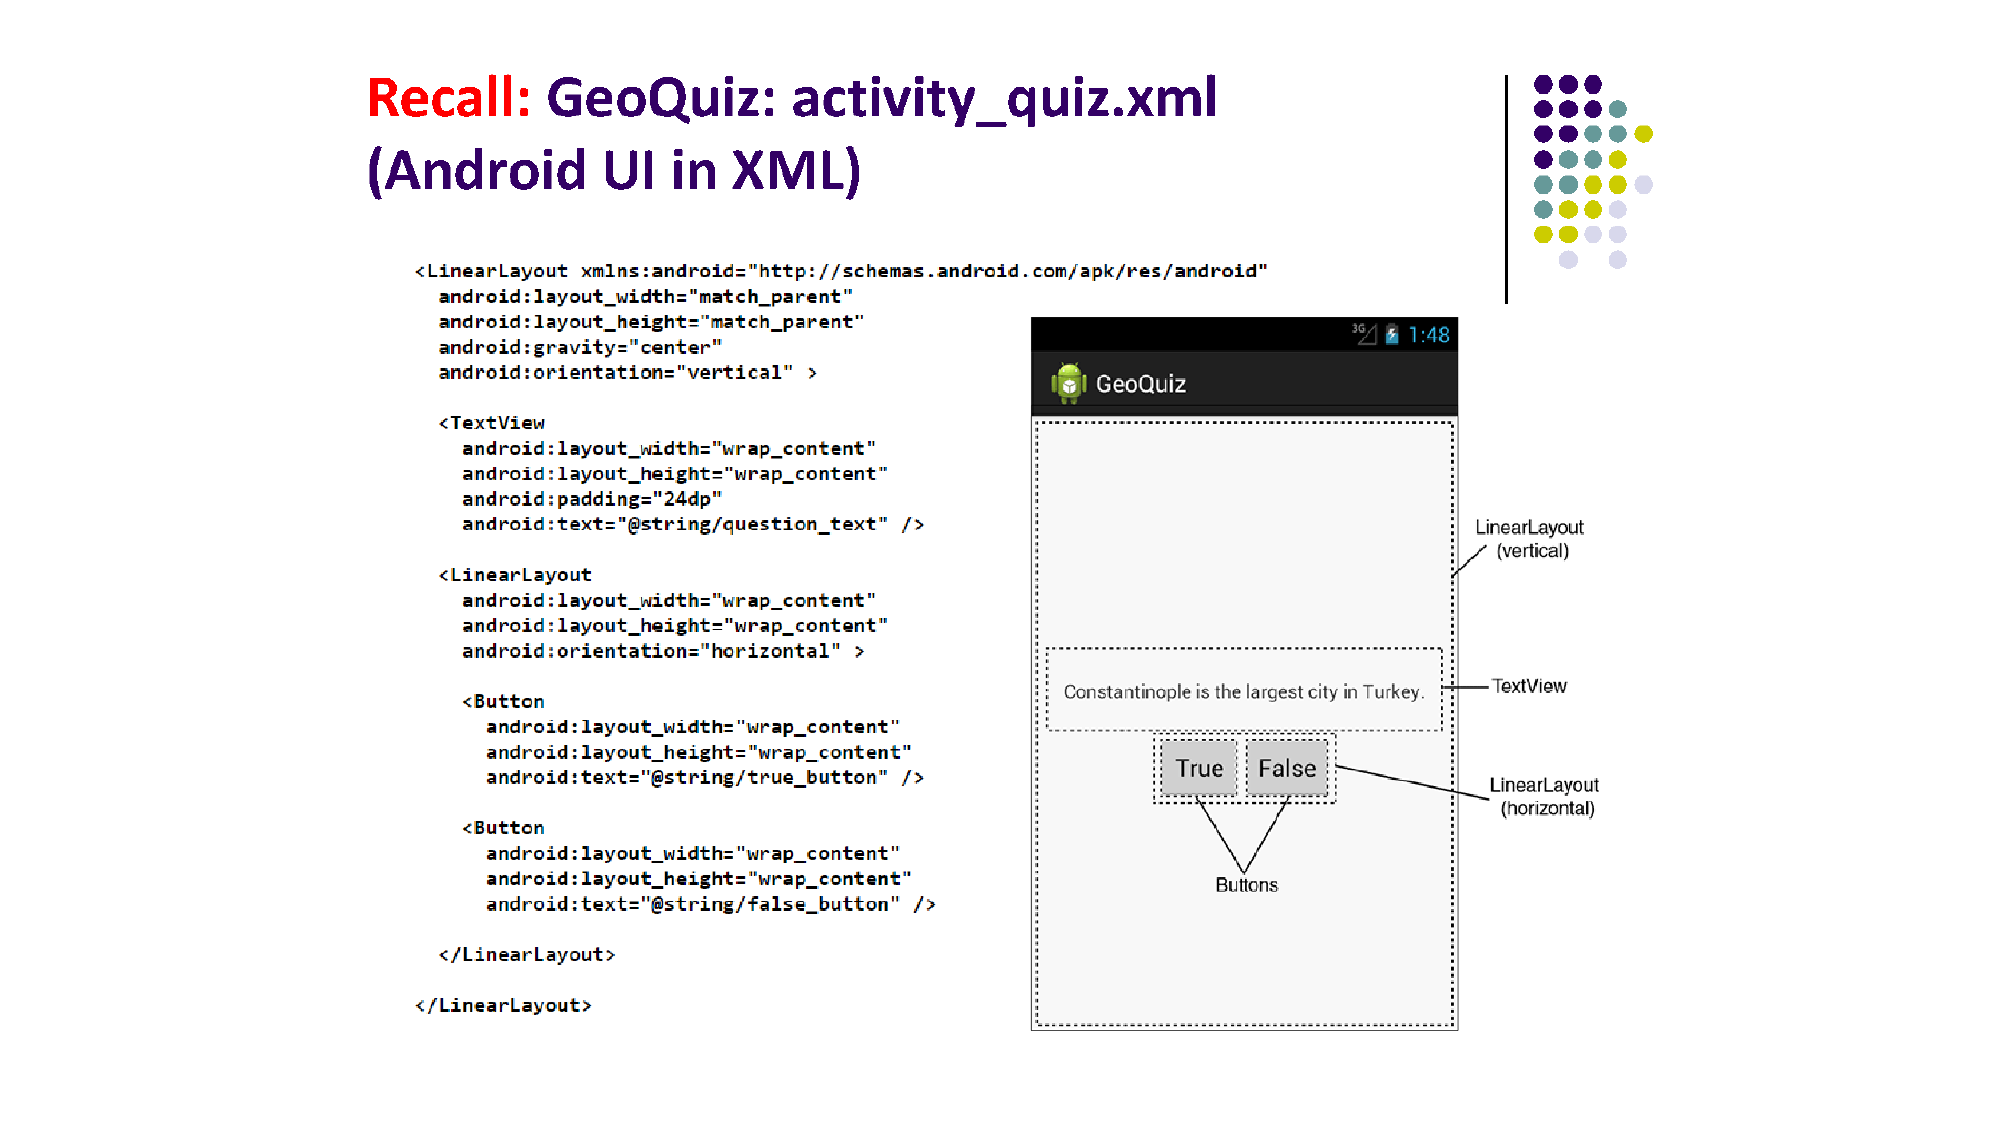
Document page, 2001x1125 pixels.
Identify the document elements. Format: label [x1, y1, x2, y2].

picture [249, 0, 1750, 1125]
